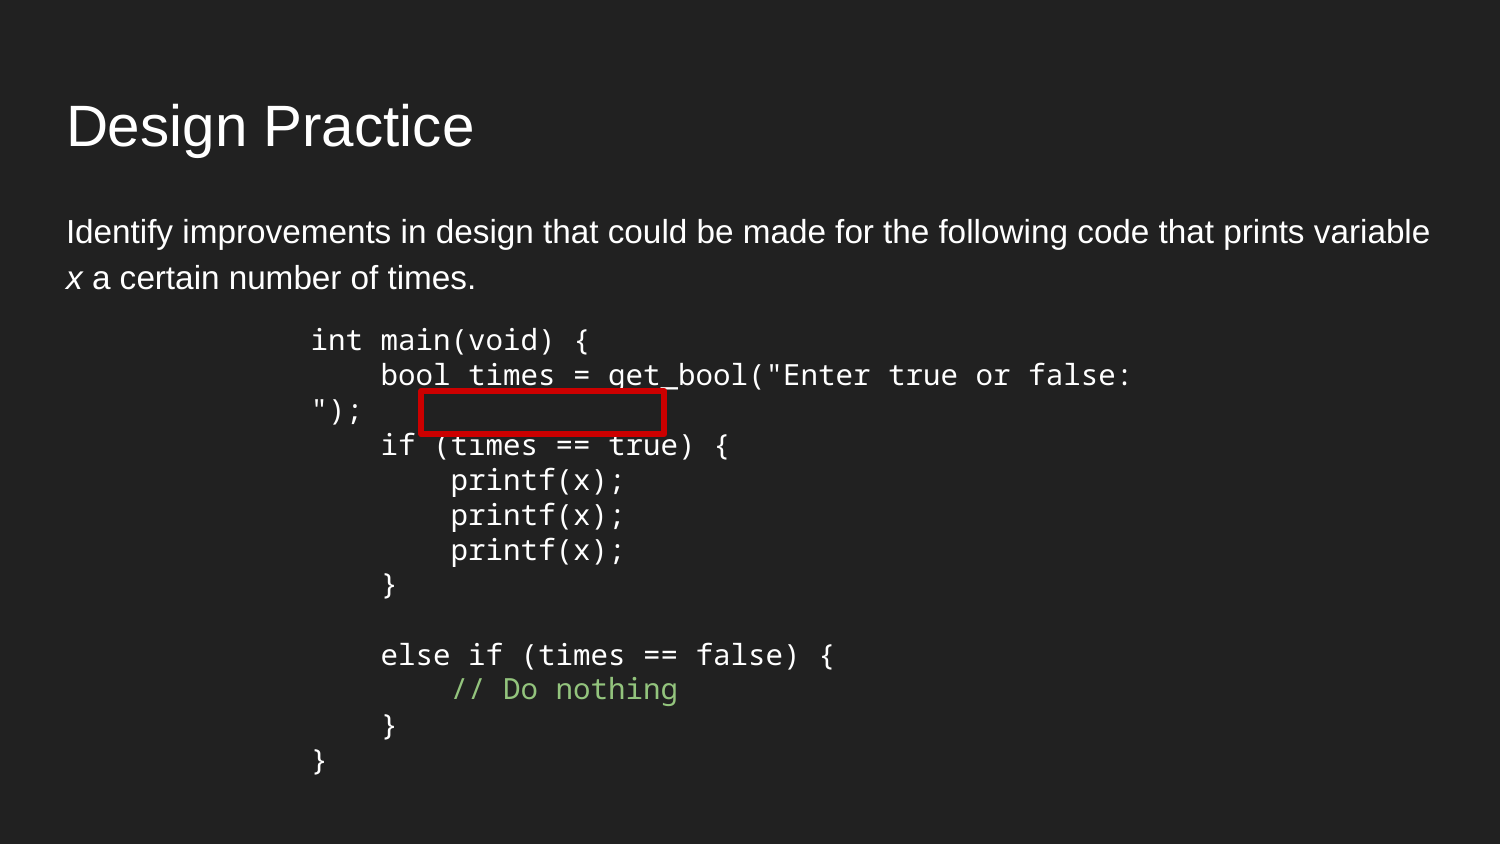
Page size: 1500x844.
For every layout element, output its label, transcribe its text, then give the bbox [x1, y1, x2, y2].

list Identify improvements in design that could be made for the following code that prints variable x a certain number of times. [51, 189, 1449, 750]
text_box [421, 390, 665, 435]
list int main(void) { bool times = get_bool("Enter true or false: "); if (times == true) { printf(x); printf(x); printf(x); } else if (times == false) { // Do nothing } } [295, 306, 1205, 766]
title Design Practice [51, 72, 1449, 167]
